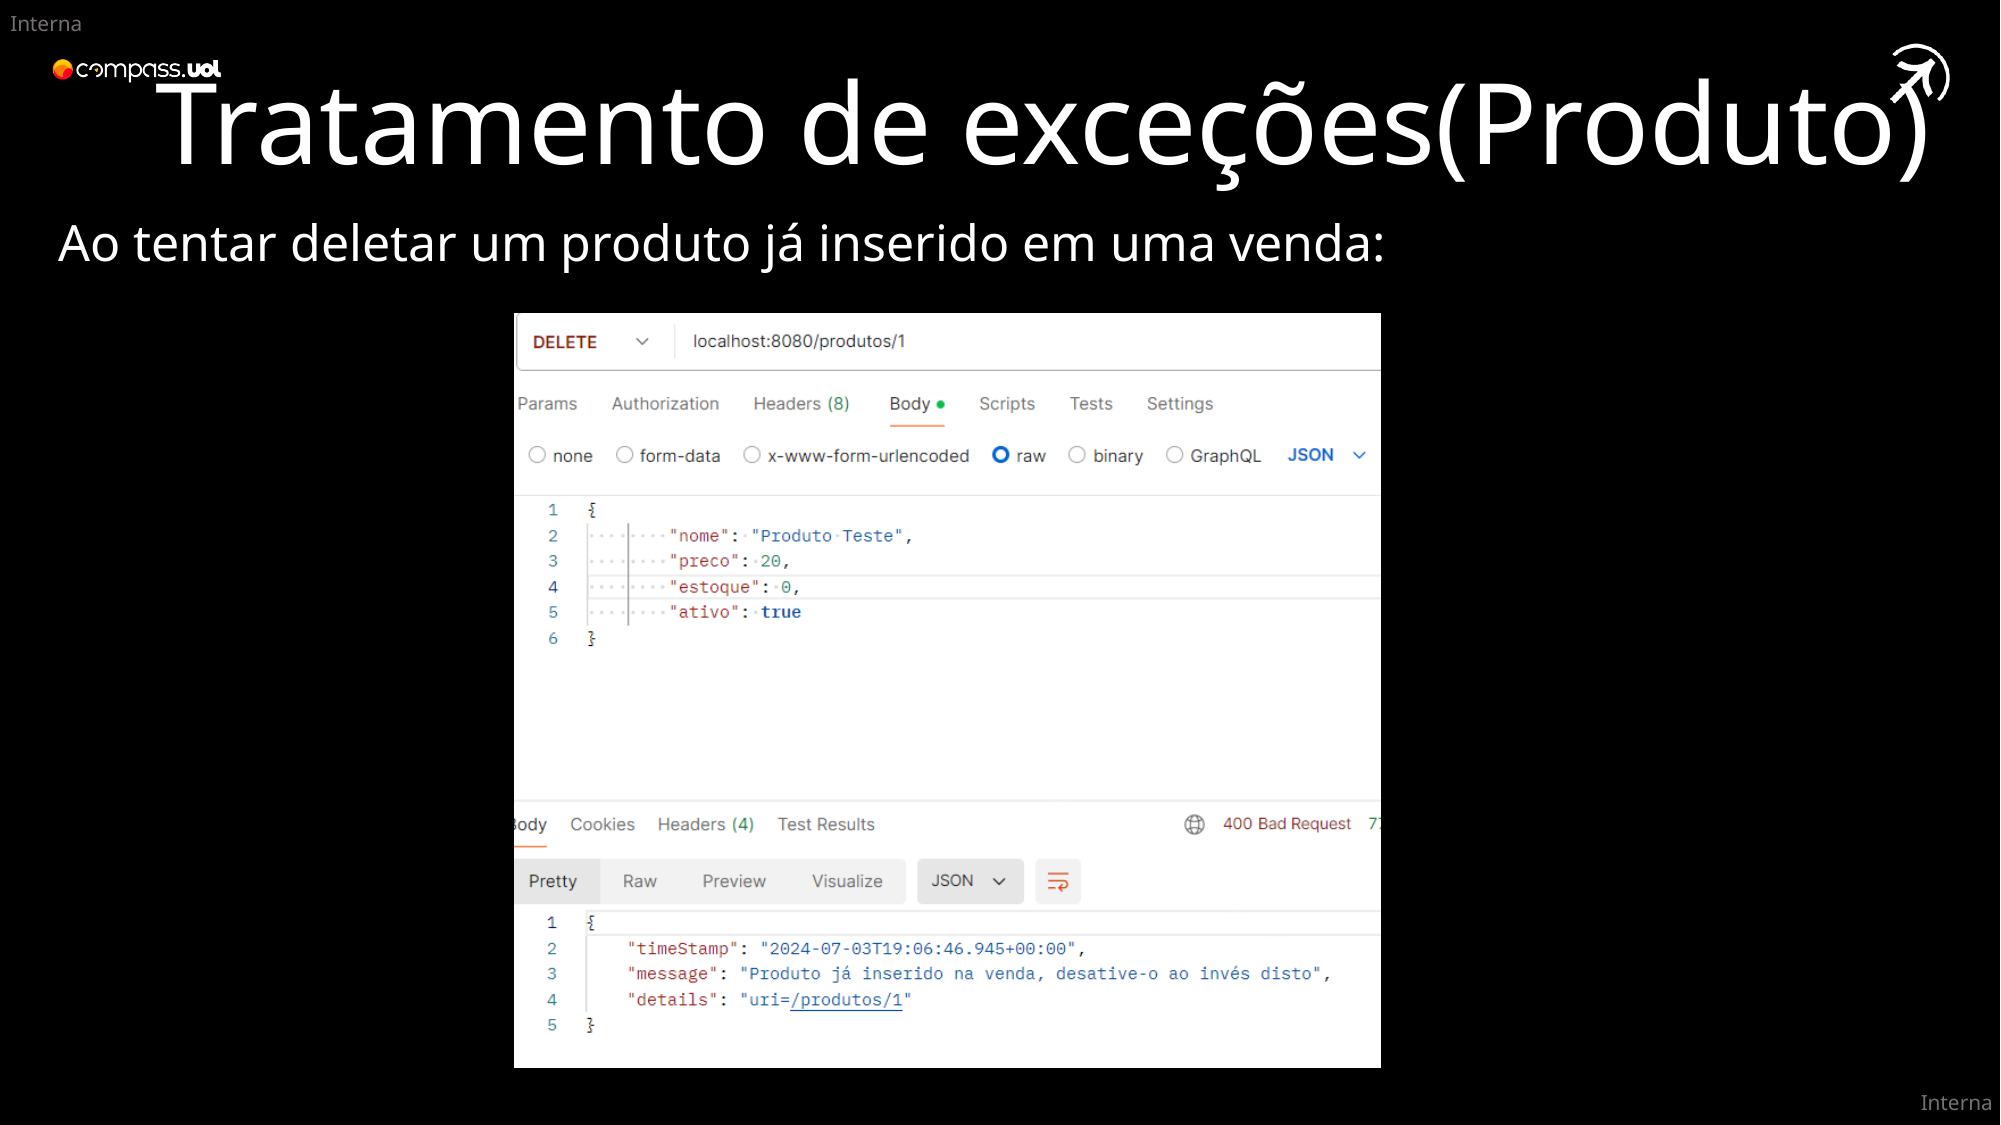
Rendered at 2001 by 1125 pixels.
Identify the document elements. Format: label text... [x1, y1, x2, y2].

text_box Ao tentar deletar um produto já inserido em uma venda: [43, 254, 1489, 280]
picture [40, 37, 233, 104]
text_box Tratamento de exceções(Produto) [43, 44, 2000, 254]
picture [514, 313, 1381, 1068]
